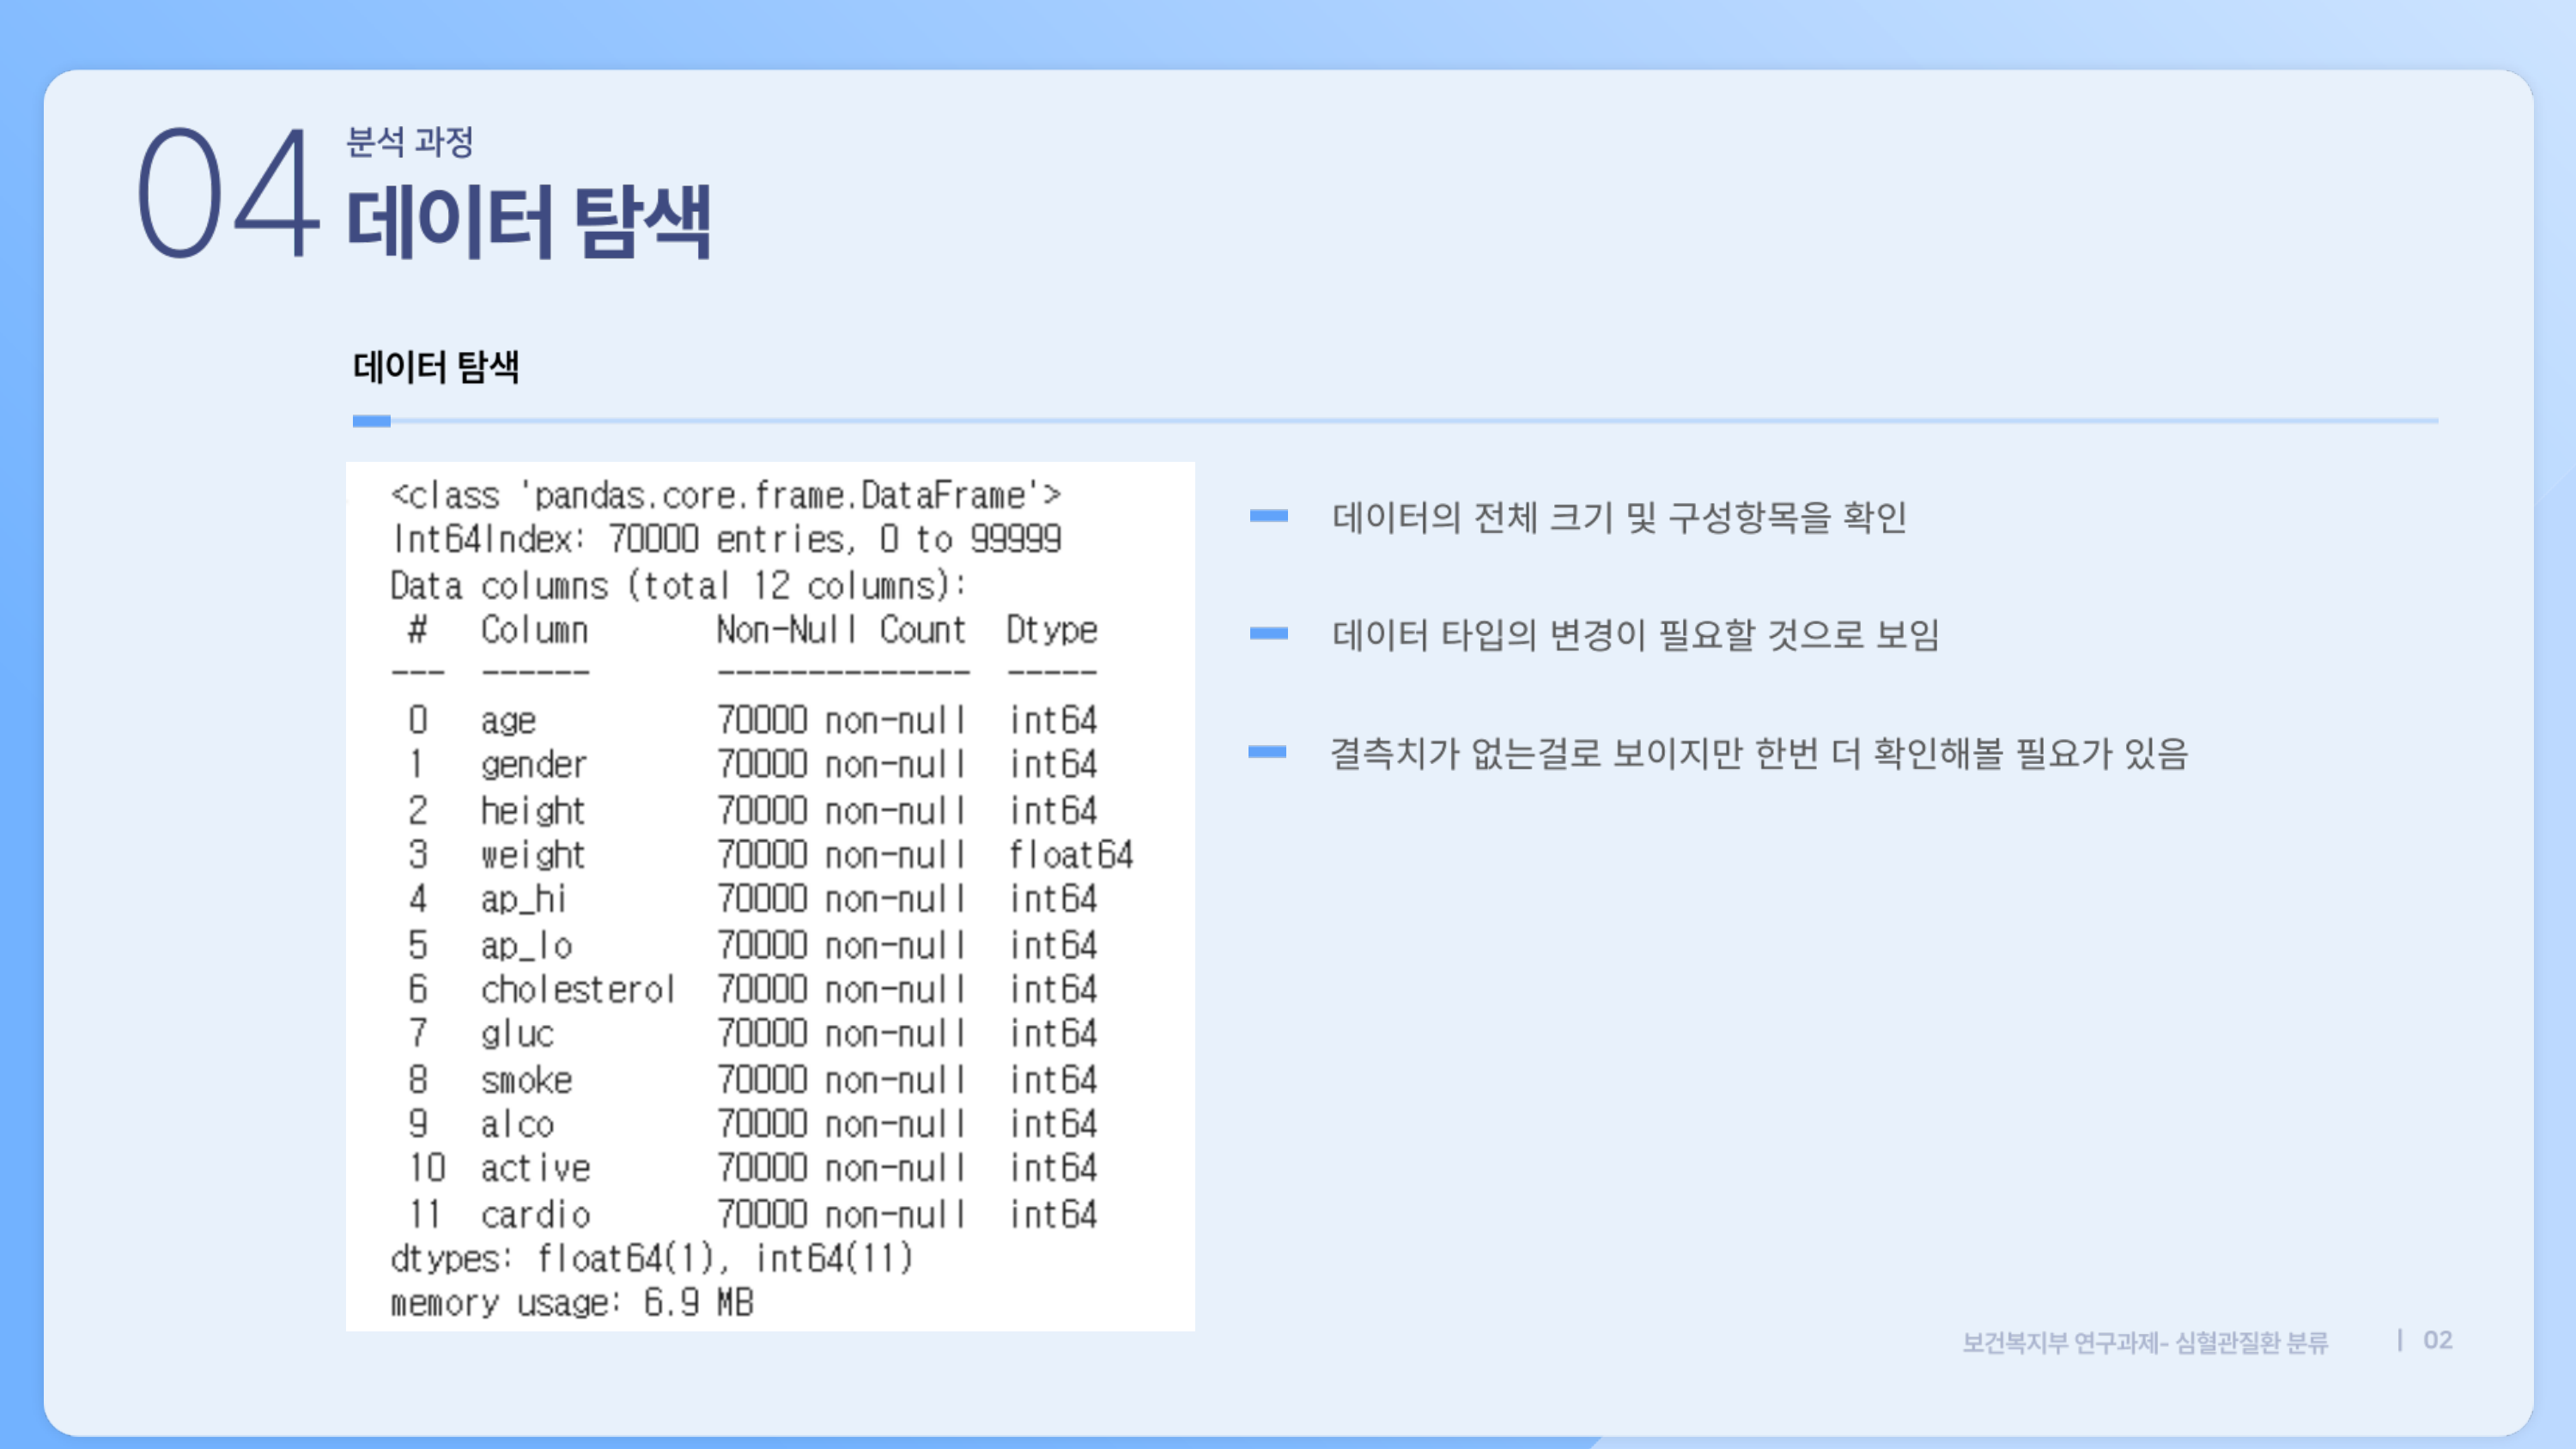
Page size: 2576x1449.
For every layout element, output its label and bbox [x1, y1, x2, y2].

text_box [1248, 730, 1286, 774]
picture [106, 43, 750, 403]
picture [2379, 1320, 2464, 1363]
text_box [0, 0, 2576, 1449]
text_box [346, 462, 1196, 1332]
picture [1958, 1319, 2343, 1370]
text_box [44, 70, 2535, 1438]
text_box [353, 399, 392, 444]
text_box [1250, 493, 1289, 538]
picture [1324, 721, 2206, 800]
picture [1327, 485, 1926, 564]
text_box [1250, 611, 1289, 656]
picture [1327, 603, 1959, 682]
text_box [395, 411, 2439, 431]
